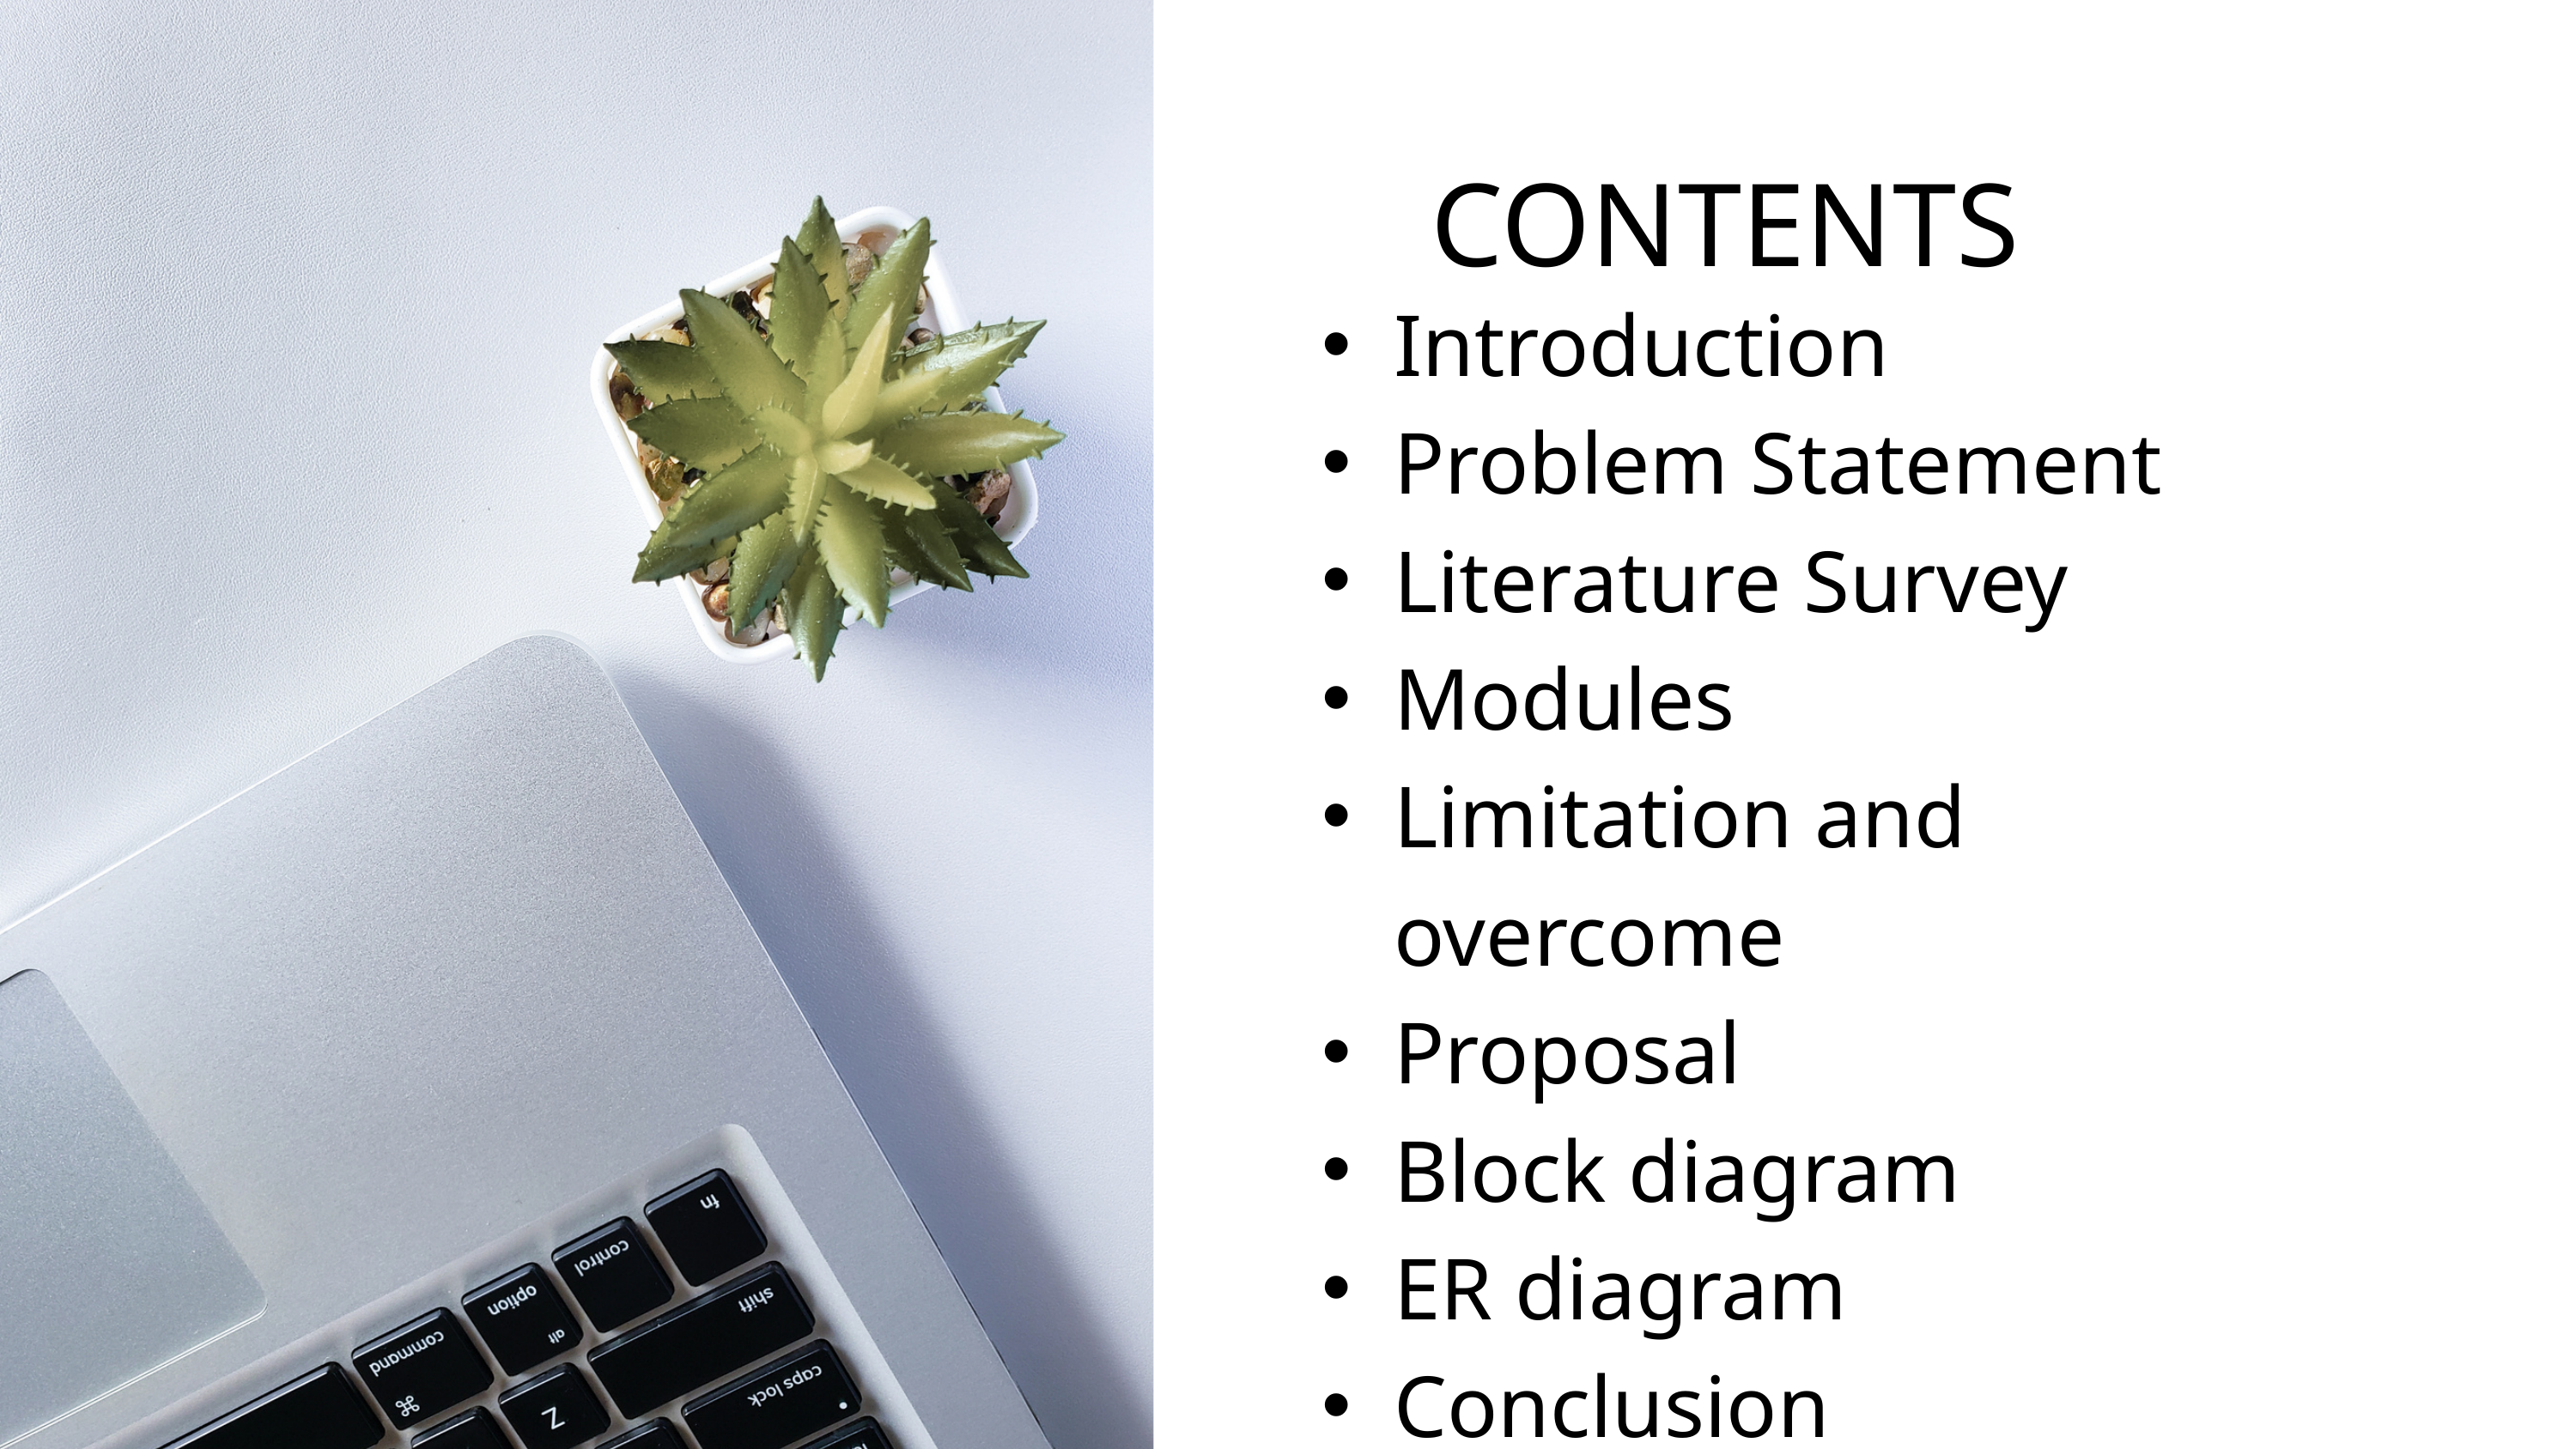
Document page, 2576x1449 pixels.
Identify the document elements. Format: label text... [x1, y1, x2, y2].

text_box CONTENTS [1431, 154, 2467, 425]
text_box Introduction Problem Statement Literature Survey Modules Limitation and overcome Proposal Block diagram ER diagram Conclusion References [1250, 275, 2324, 1449]
picture [0, 0, 1154, 1449]
